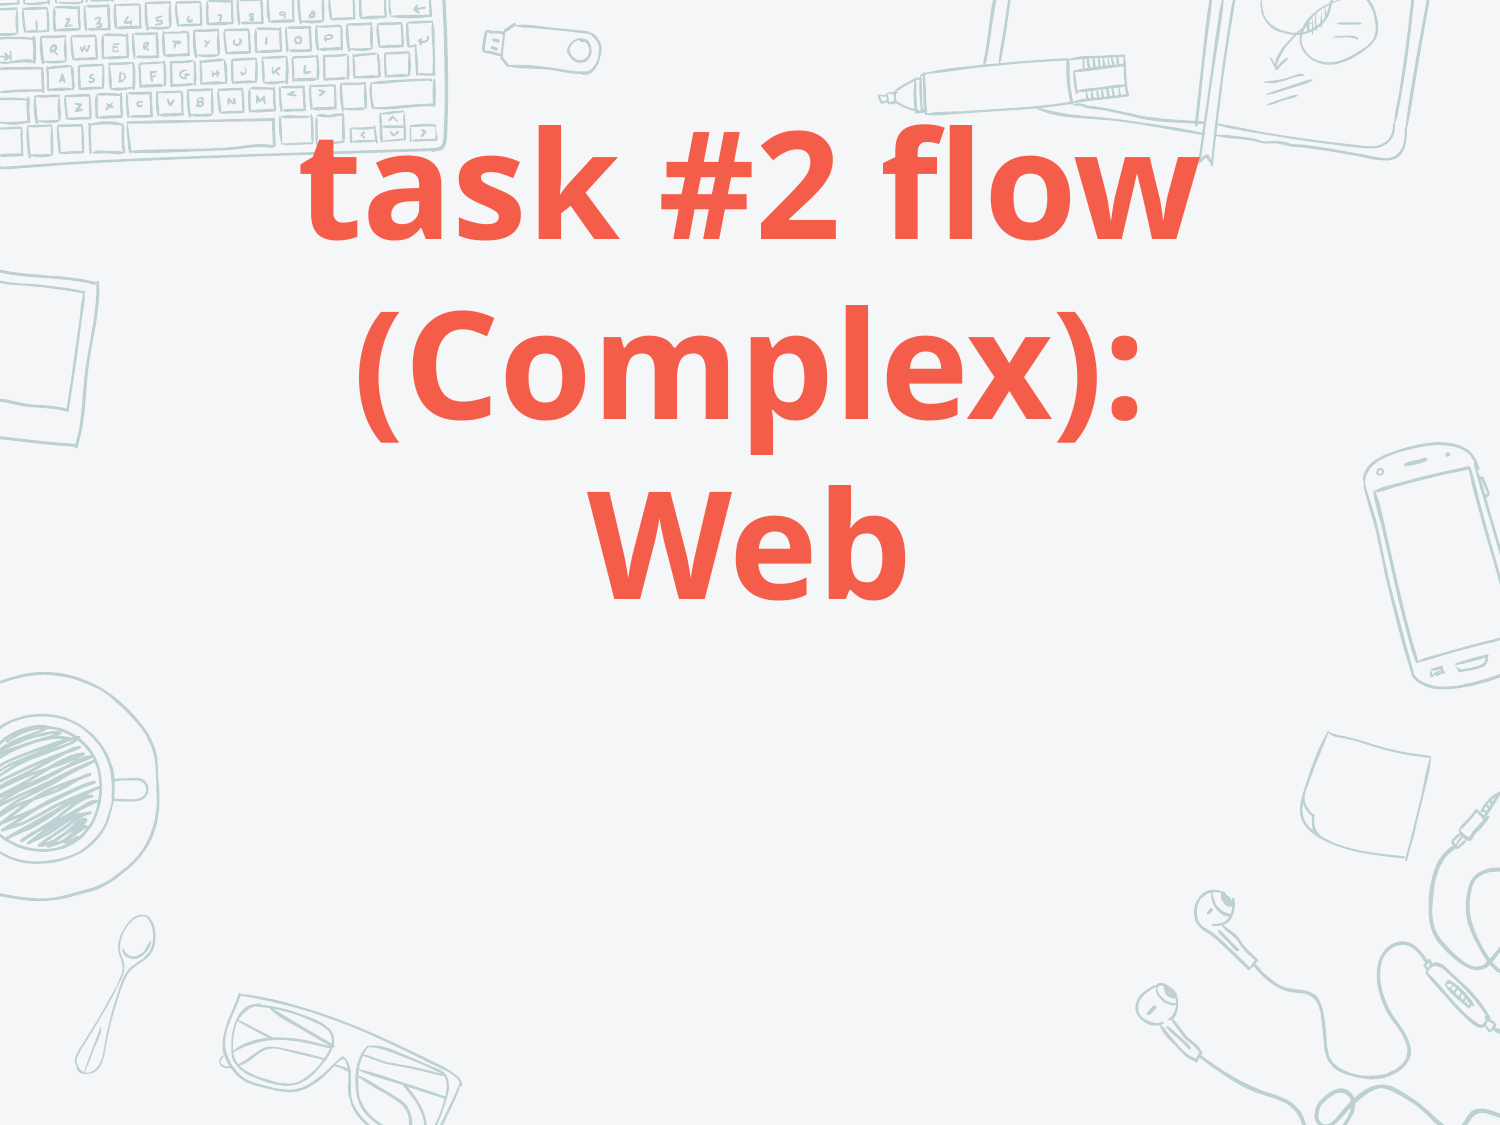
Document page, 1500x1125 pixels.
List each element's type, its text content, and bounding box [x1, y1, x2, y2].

title task #2 flow (Complex): Web [185, 319, 1315, 645]
